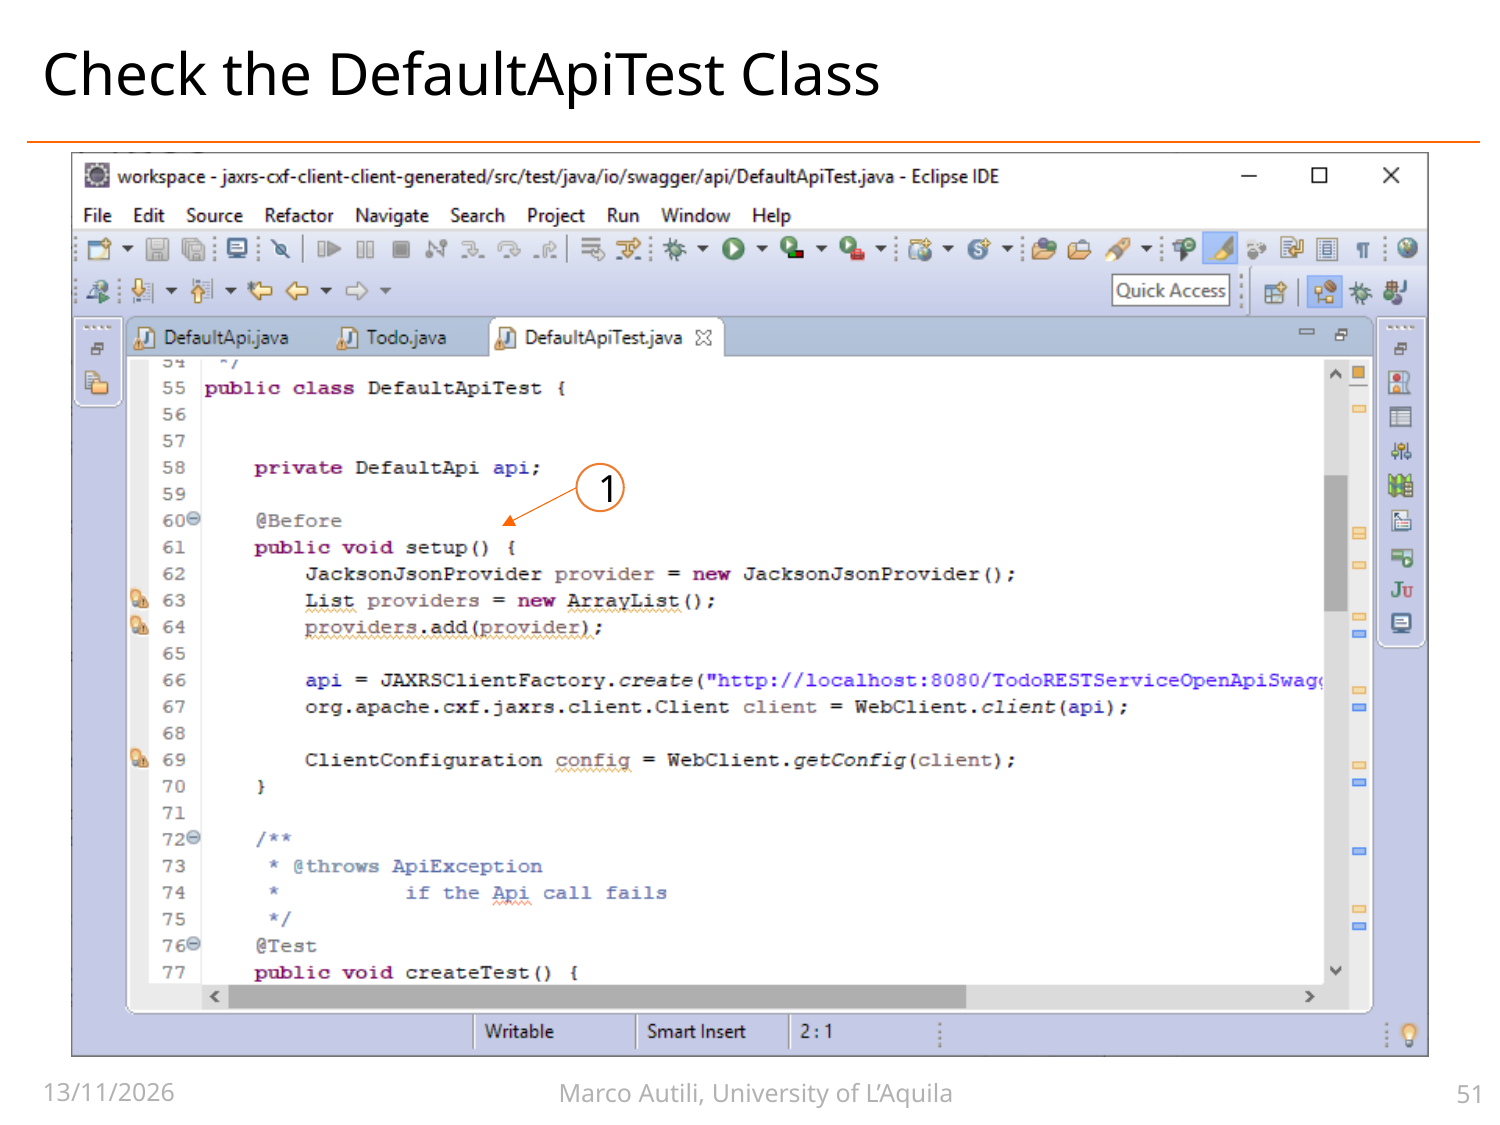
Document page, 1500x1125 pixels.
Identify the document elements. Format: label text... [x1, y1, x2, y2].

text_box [502, 487, 577, 526]
title Check the DefaultApiTest Class [27, 14, 1480, 138]
footer Marco Autili, University of L’Aquila [419, 1062, 1094, 1123]
picture [71, 152, 1429, 1058]
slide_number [27, 1064, 365, 1124]
slide_number 51 [1162, 1065, 1500, 1125]
